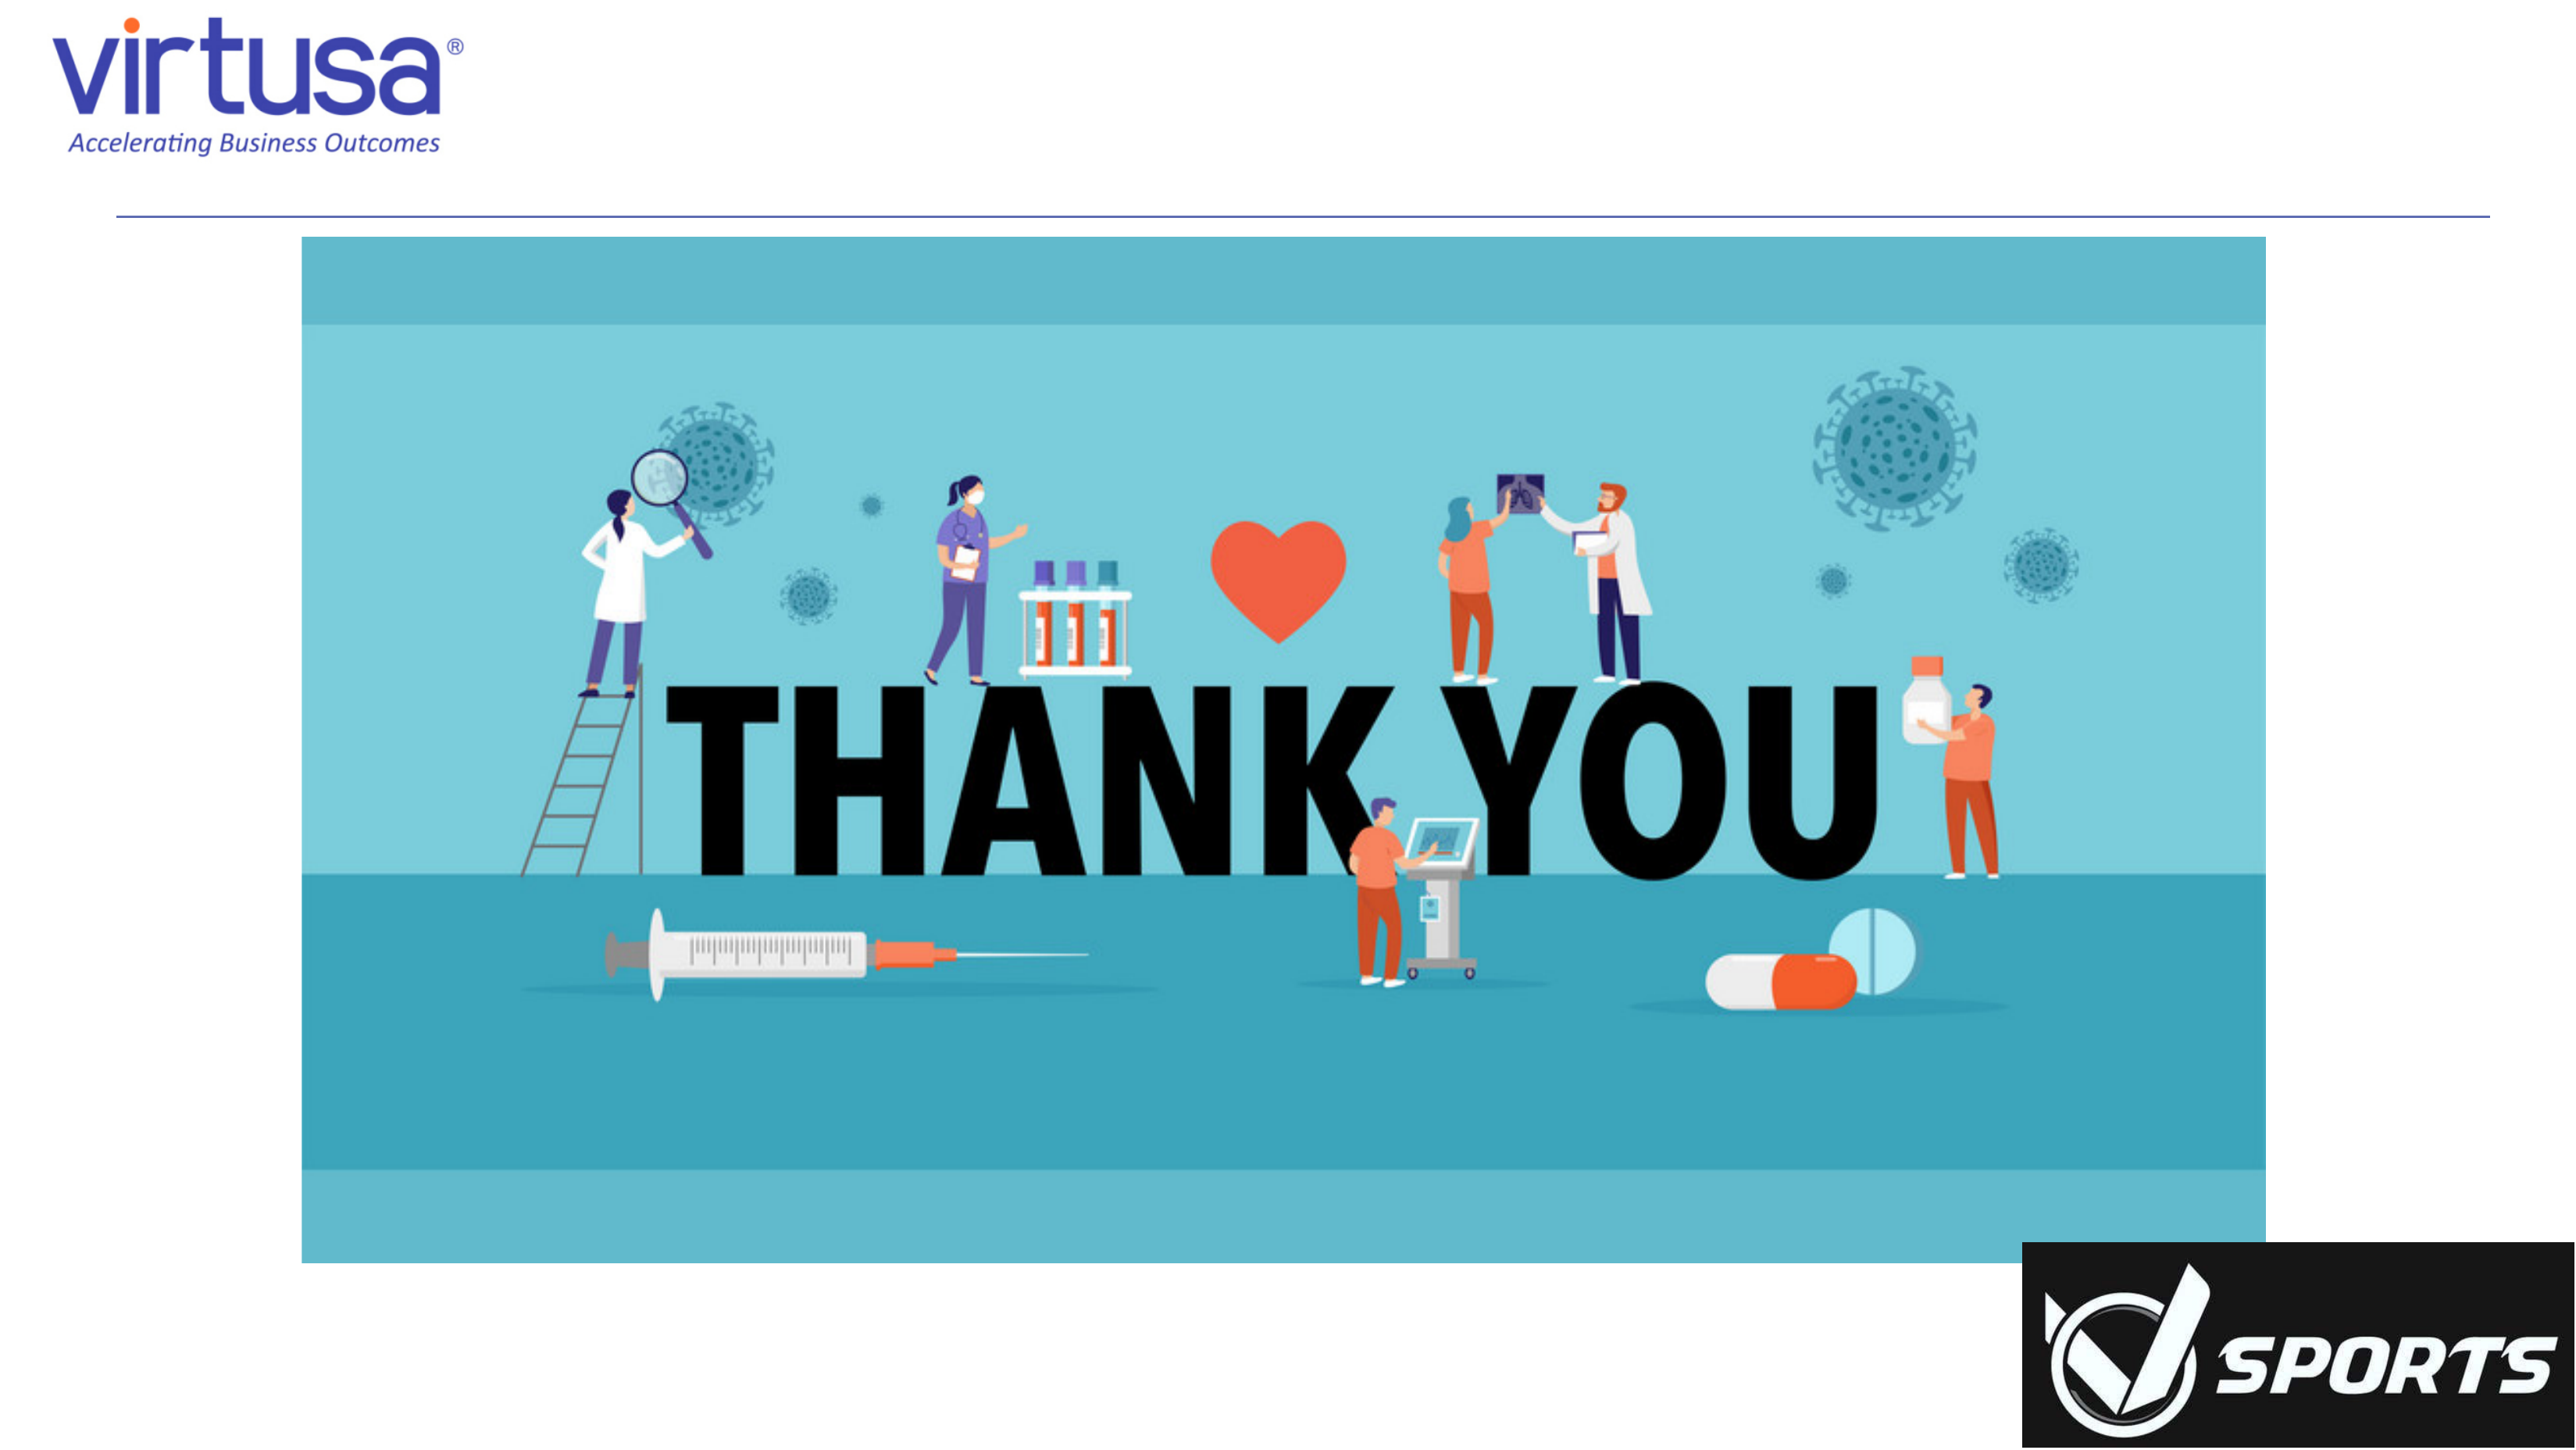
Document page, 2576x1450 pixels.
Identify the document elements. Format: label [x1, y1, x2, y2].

picture [301, 237, 2574, 1448]
picture [28, 0, 478, 197]
